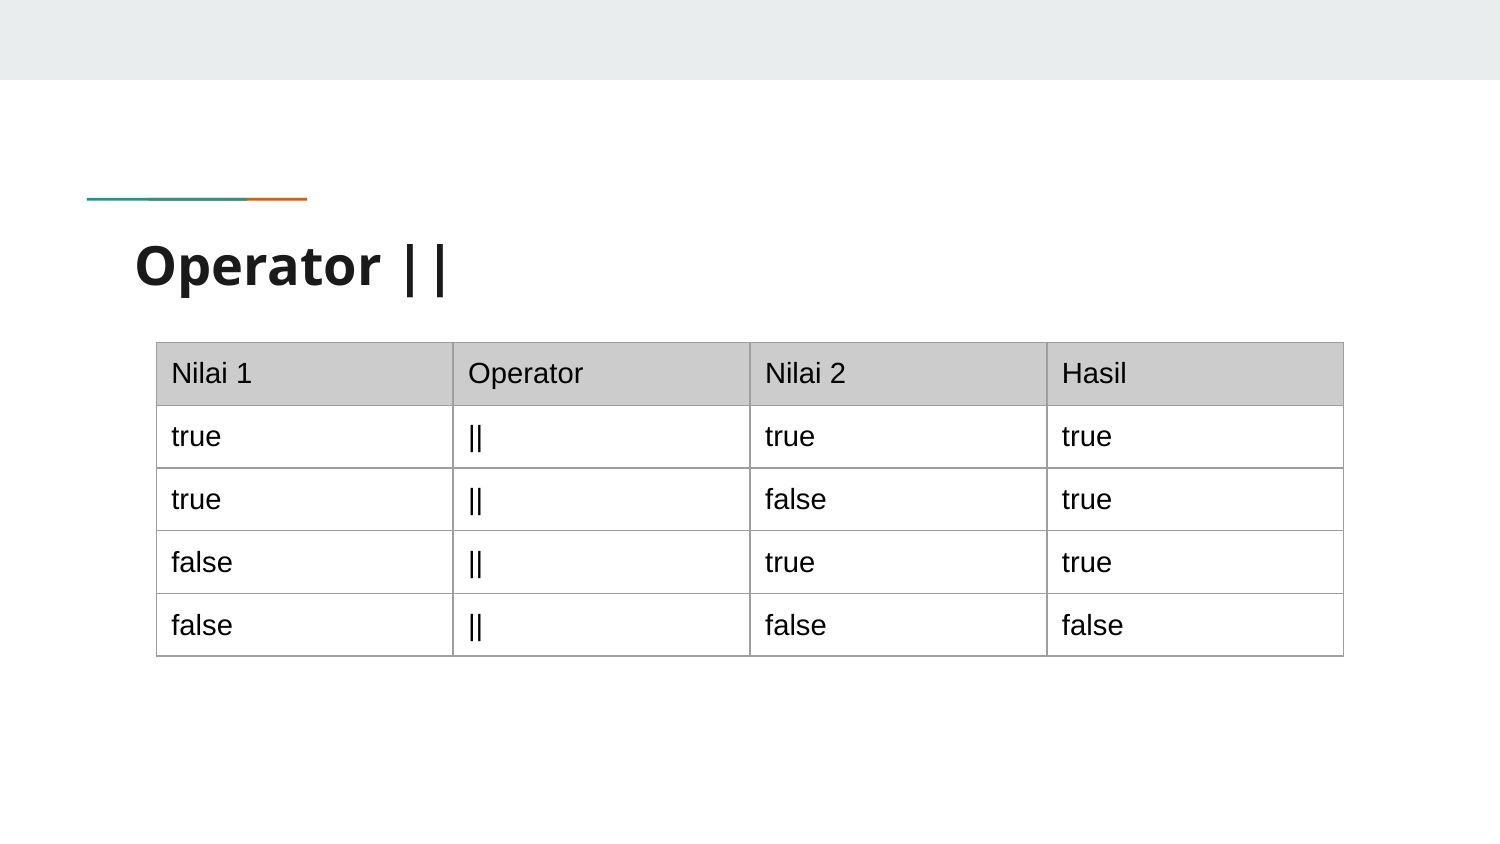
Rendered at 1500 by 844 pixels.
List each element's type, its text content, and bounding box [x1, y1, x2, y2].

table_cell false [751, 594, 1046, 655]
table_cell true [1048, 406, 1343, 467]
table_header Hasil [1048, 343, 1343, 405]
table_cell false [751, 469, 1046, 530]
table_cell true [157, 406, 452, 467]
table_cell false [1048, 594, 1343, 655]
table_cell true [751, 531, 1046, 593]
table_cell false [157, 594, 452, 655]
table_cell true [1048, 531, 1343, 593]
table_cell true [157, 469, 452, 530]
table_cell true [751, 406, 1046, 467]
table_cell || [454, 406, 749, 467]
table_cell true [1048, 469, 1343, 530]
table_header Nilai 2 [751, 343, 1046, 405]
table_cell || [454, 531, 749, 593]
table_cell || [454, 469, 749, 530]
table_cell || [454, 594, 749, 655]
table_header Nilai 1 [157, 343, 452, 405]
table_cell false [157, 531, 452, 593]
title Operator || [119, 216, 1381, 305]
table_header Operator [454, 343, 749, 405]
